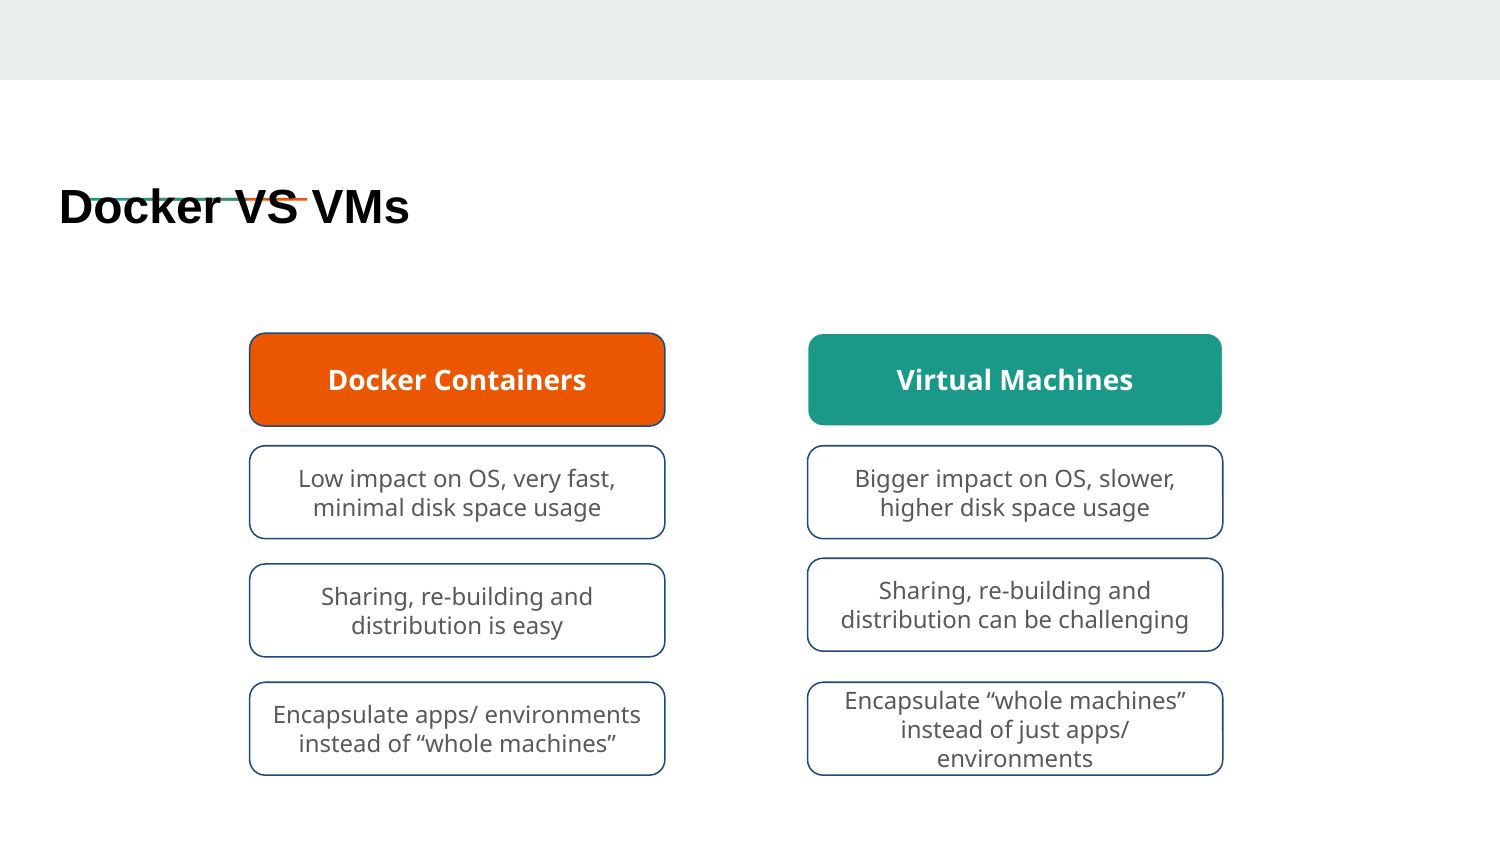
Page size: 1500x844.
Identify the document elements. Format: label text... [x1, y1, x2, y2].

text_box Low impact on OS, very fast, minimal disk space usage [249, 445, 665, 539]
text_box Sharing, re-building and distribution is easy [249, 563, 665, 657]
text_box Virtual Machines [807, 333, 1223, 427]
text_box Encapsulate apps/ environments instead of “whole machines” [249, 682, 665, 776]
title Docker VS VMs [43, 152, 614, 319]
text_box Docker Containers [249, 333, 665, 427]
text_box Sharing, re-building and distribution can be challenging [807, 558, 1223, 652]
text_box Encapsulate “whole machines” instead of just apps/ environments [807, 682, 1223, 776]
text_box Bigger impact on OS, slower, higher disk space usage [807, 445, 1223, 539]
